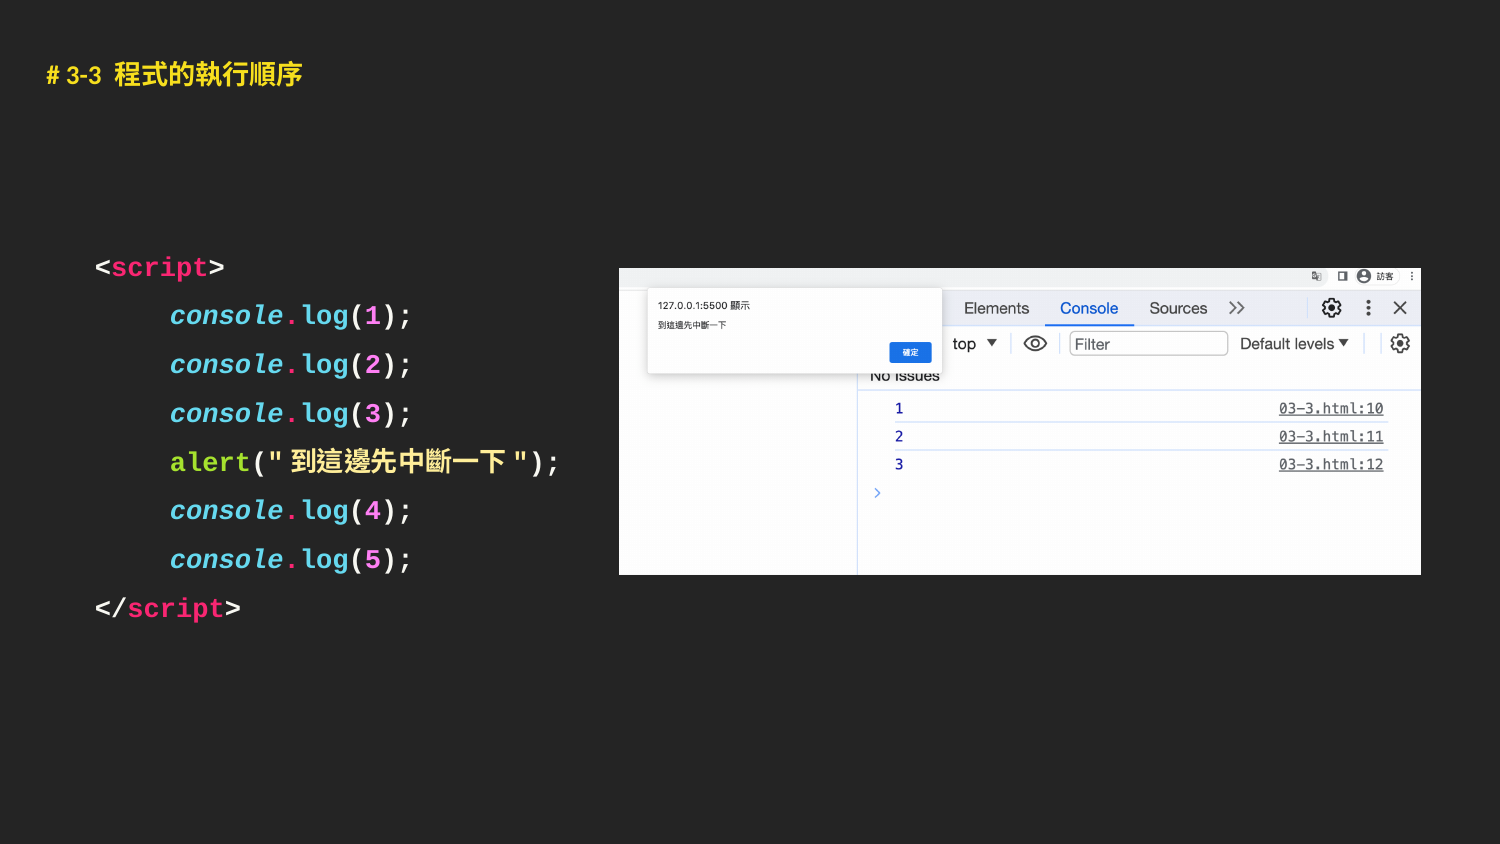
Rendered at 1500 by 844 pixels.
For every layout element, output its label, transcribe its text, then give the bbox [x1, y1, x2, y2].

picture [619, 268, 1421, 576]
text_box <script> console.log(1); console.log(2); console.log(3); alert("到這邊先中斷一下"); console.log(4); console.log(5); </script> [79, 217, 599, 638]
text_box # 3-3 程式的執行順序 [31, 26, 750, 105]
